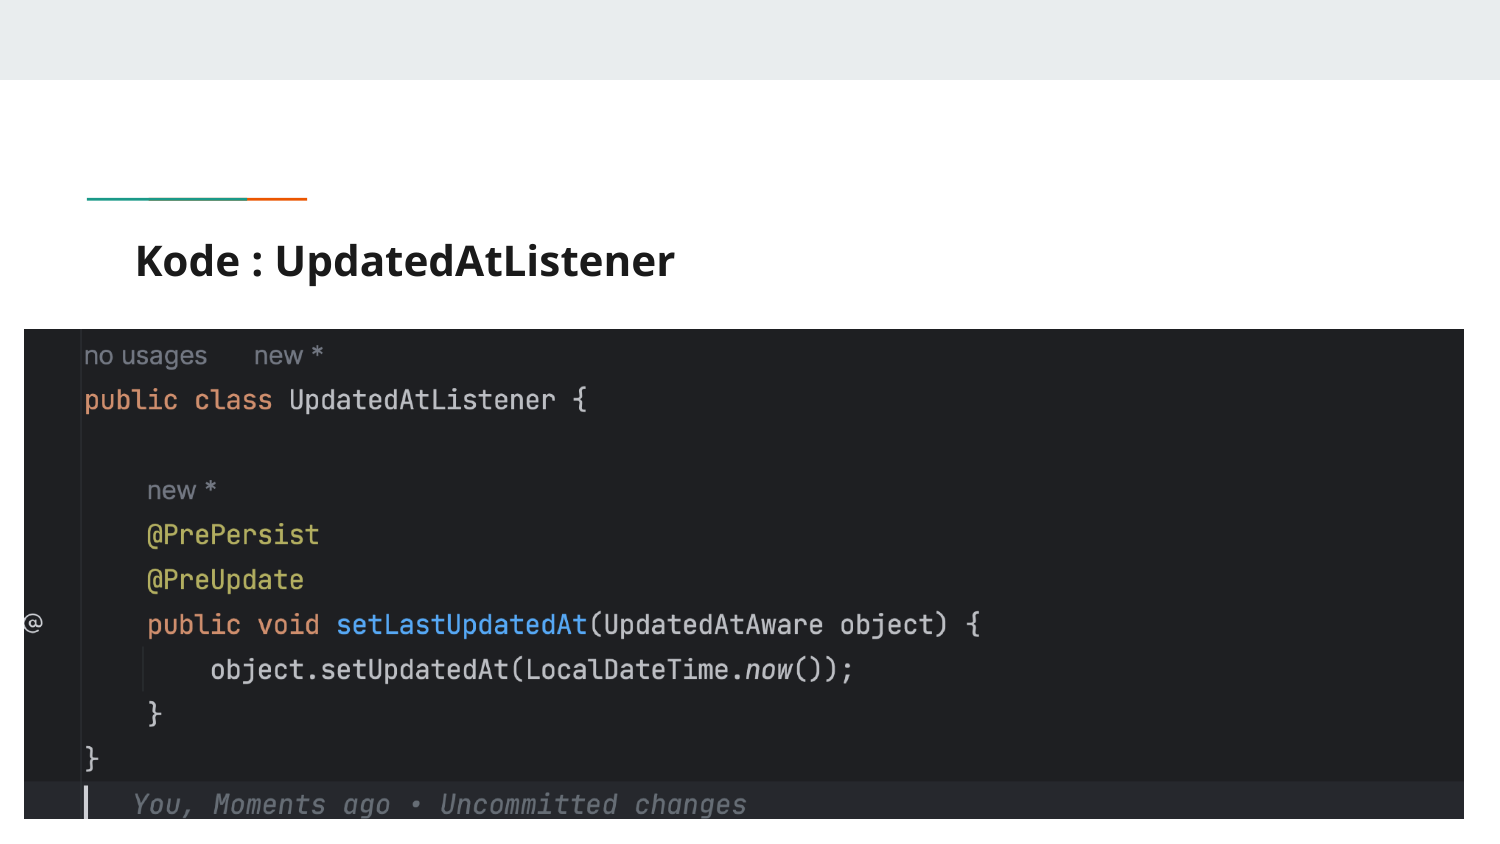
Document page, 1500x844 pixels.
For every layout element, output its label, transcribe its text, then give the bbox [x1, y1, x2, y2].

picture [24, 328, 1464, 819]
title Kode : UpdatedAtListener [119, 216, 1381, 305]
